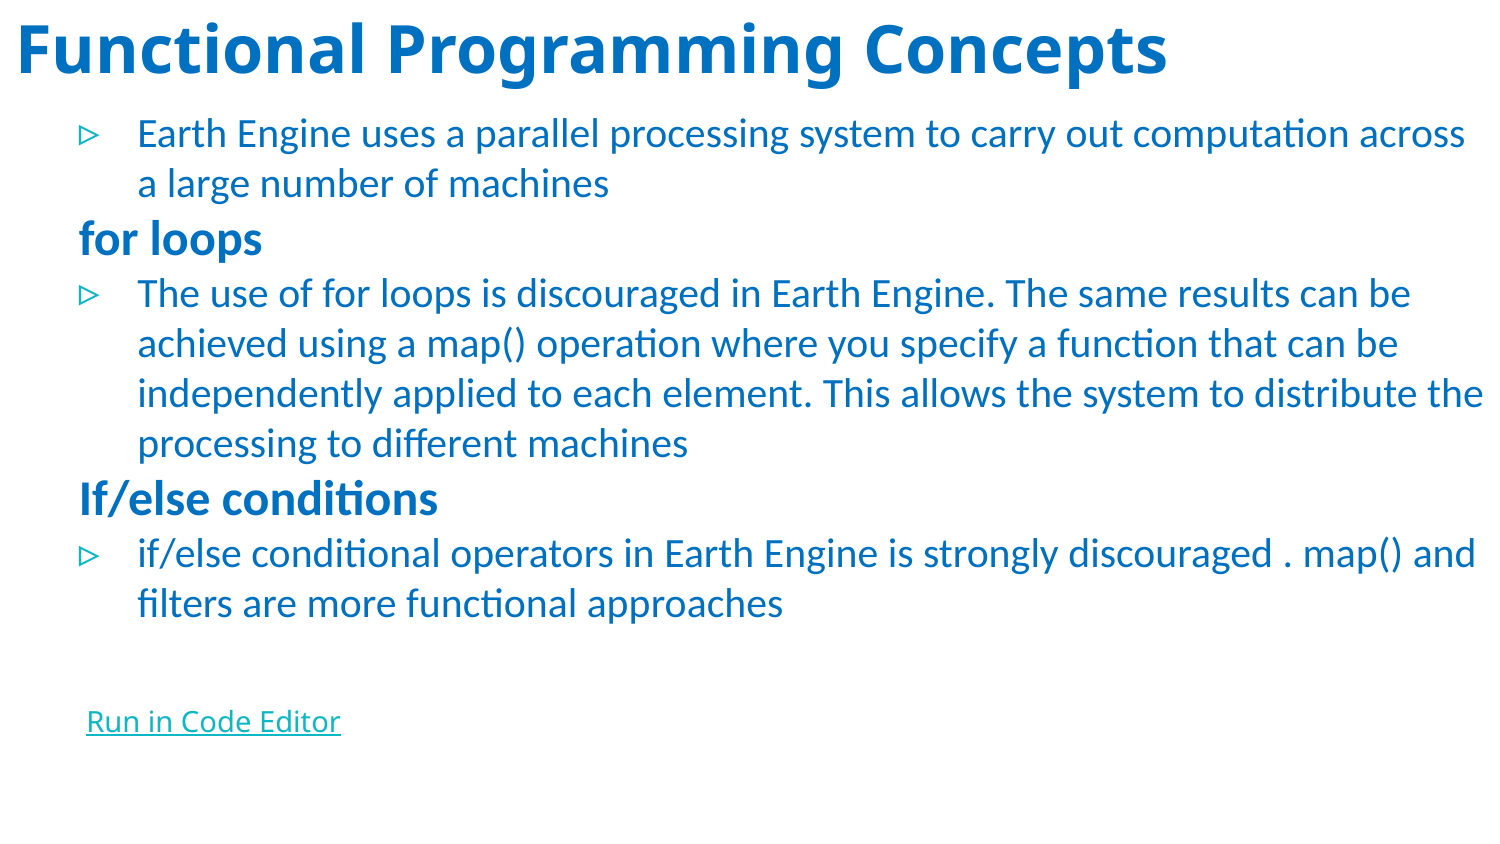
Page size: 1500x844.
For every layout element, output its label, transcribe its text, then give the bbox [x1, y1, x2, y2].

list Earth Engine uses a parallel processing system to carry out computation across a large number of machines for loops The use of for loops is discouraged in Earth Engine. The same results can be achieved using a map() operation where you specify a function that can be independently applied to each element. This allows the system to distribute the processing to different machines If/else conditions if/else conditional operators in Earth Engine is strongly discouraged . map() and filters are more functional approaches Run in Code Editor [47, 90, 1500, 725]
text_box Functional Programming Concepts [0, 0, 1366, 102]
